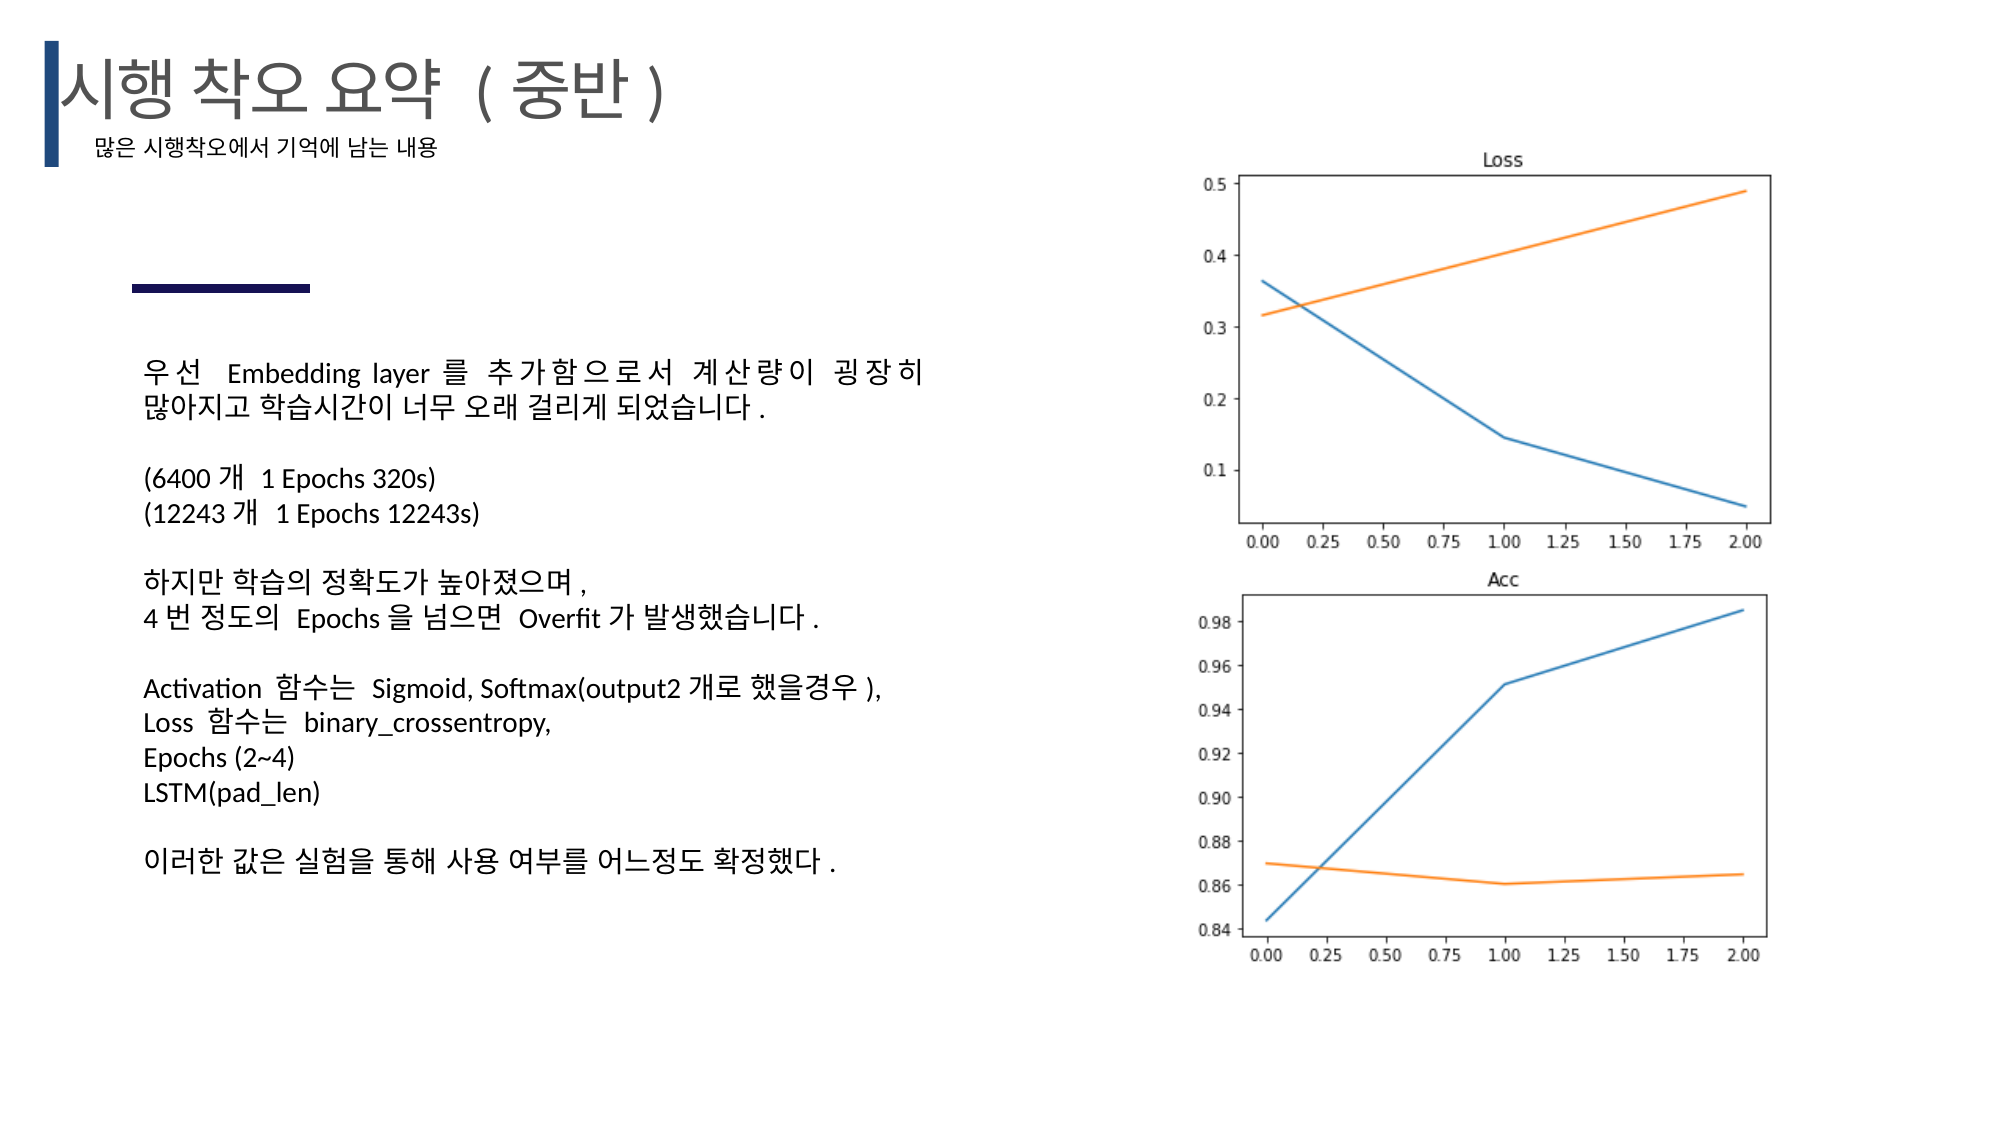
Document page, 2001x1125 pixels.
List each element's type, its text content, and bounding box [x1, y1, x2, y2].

picture [1186, 140, 1786, 974]
text_box 우선 Embedding layer를 추가함으로서 계산량이 굉장히 많아지고 학습시간이 너무 오래 걸리게 되었습니다. (6400개 1 Epochs 320s) (12243개 1 Epochs 12243s) 하지만 학습의 정확도가 높아졌으며, 4번 정도의 Epochs을 넘으면 Overfit가 발생했습니다. Activation 함수는 Sigmoid, Softmax(output2개로 했을경우), Loss 함수는 binary_crossentropy, Epochs (2~4) LSTM(pad_len) 이러한 값은 실험을 통해 사용 여부를 어느정도 확정했다. [128, 346, 940, 921]
text_box 시행 착오 요약 (중반) [60, 40, 682, 136]
text_box 많은 시행착오에서 기억에 남는 내용 [79, 125, 454, 168]
text_box [44, 40, 60, 168]
